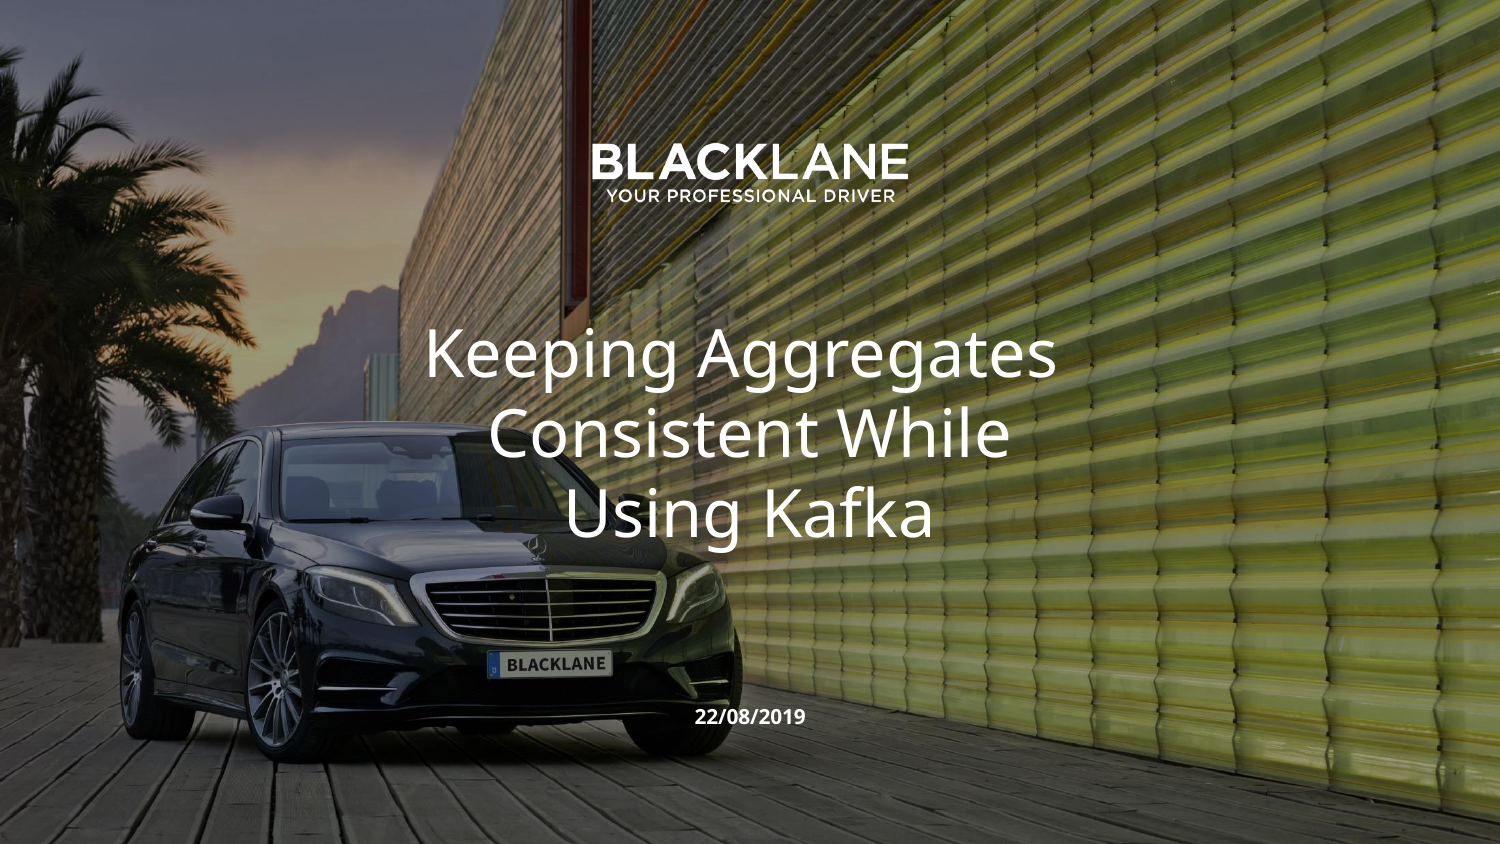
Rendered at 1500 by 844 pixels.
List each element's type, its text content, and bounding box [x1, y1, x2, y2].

subtitle 22/08/2019 [118, 690, 1382, 744]
picture [0, 0, 1500, 844]
title Keeping Aggregates Consistent While Using Kafka [118, 262, 1382, 567]
